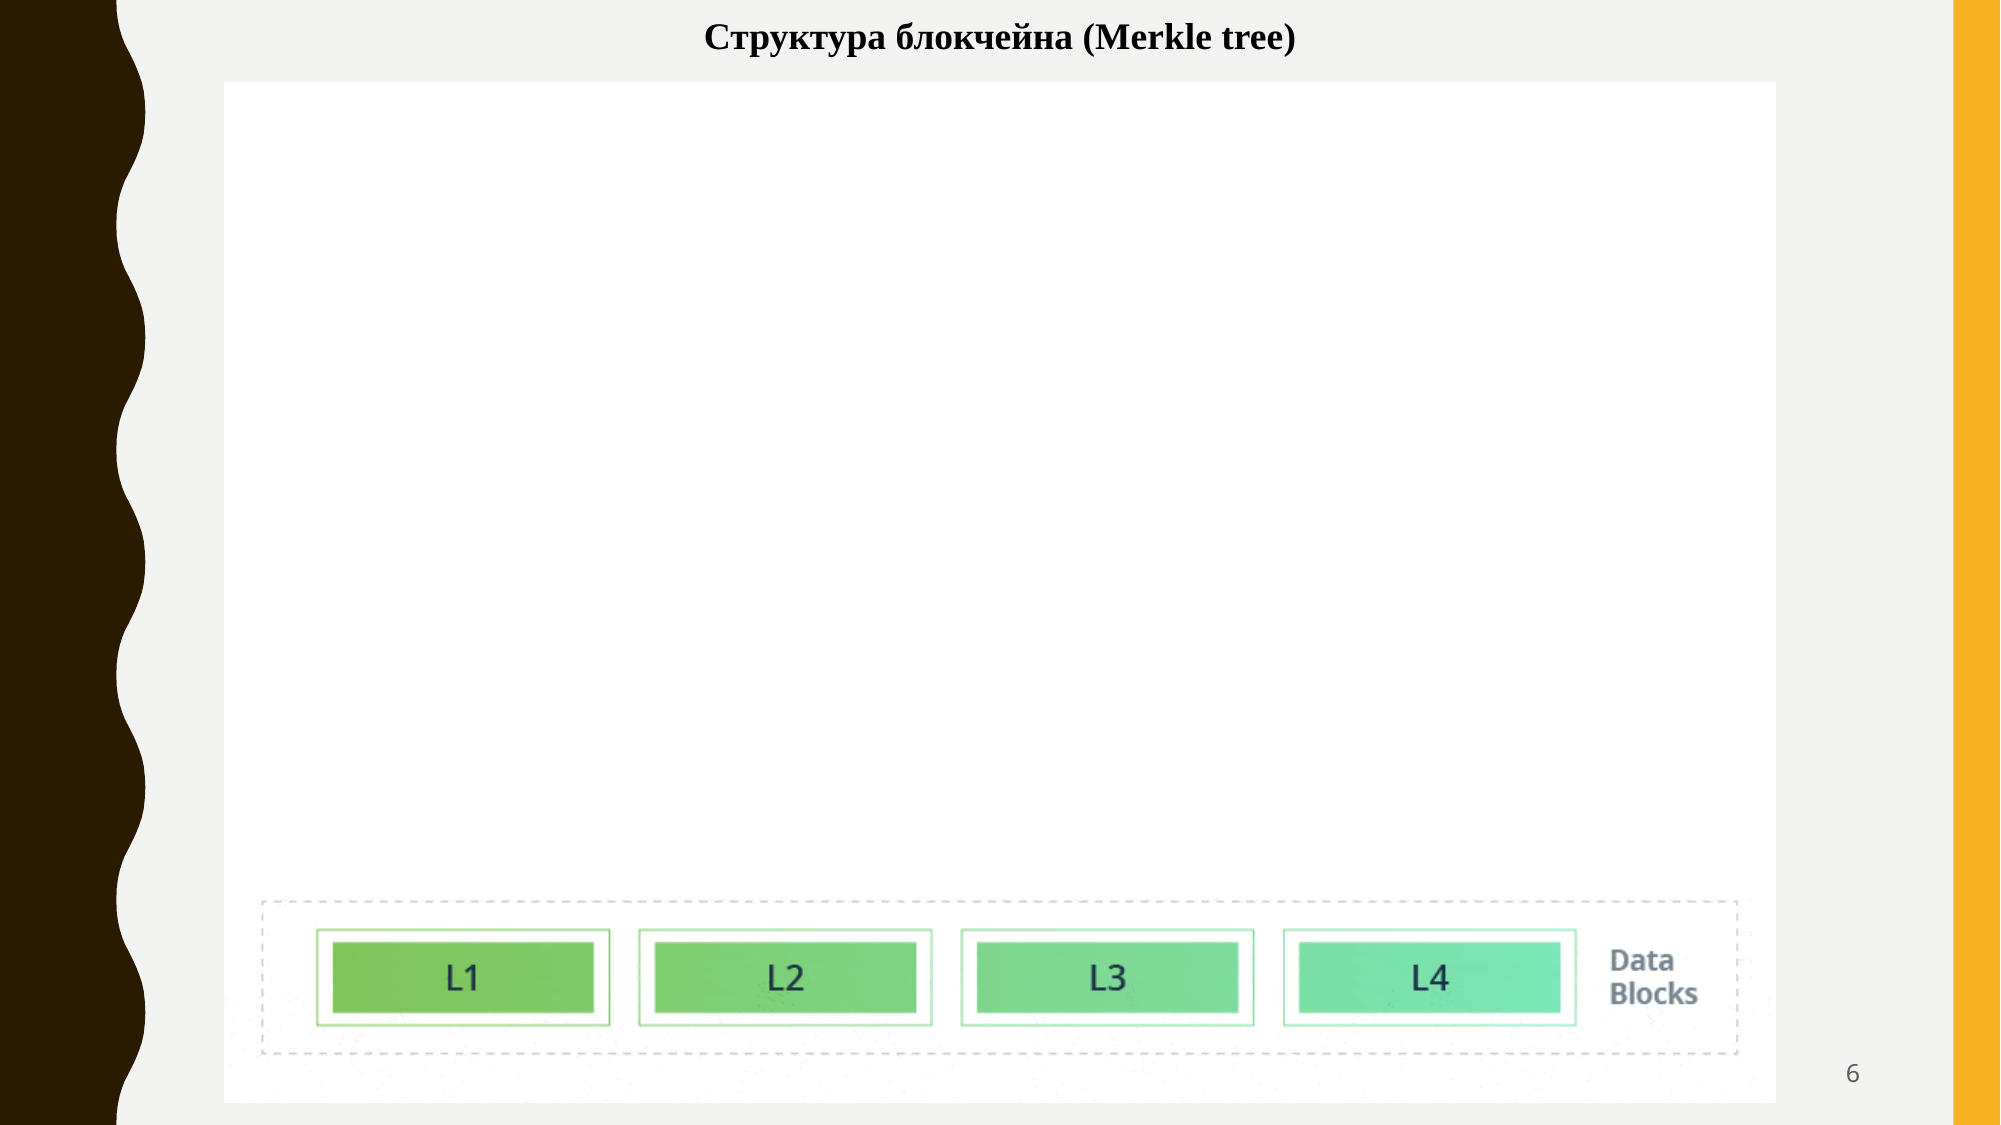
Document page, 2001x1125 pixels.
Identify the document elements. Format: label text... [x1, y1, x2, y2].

picture [224, 82, 1776, 1103]
slide_number 6 [1776, 1045, 1875, 1103]
text_box Структура блокчейна (Merkle tree) [0, 4, 2000, 65]
